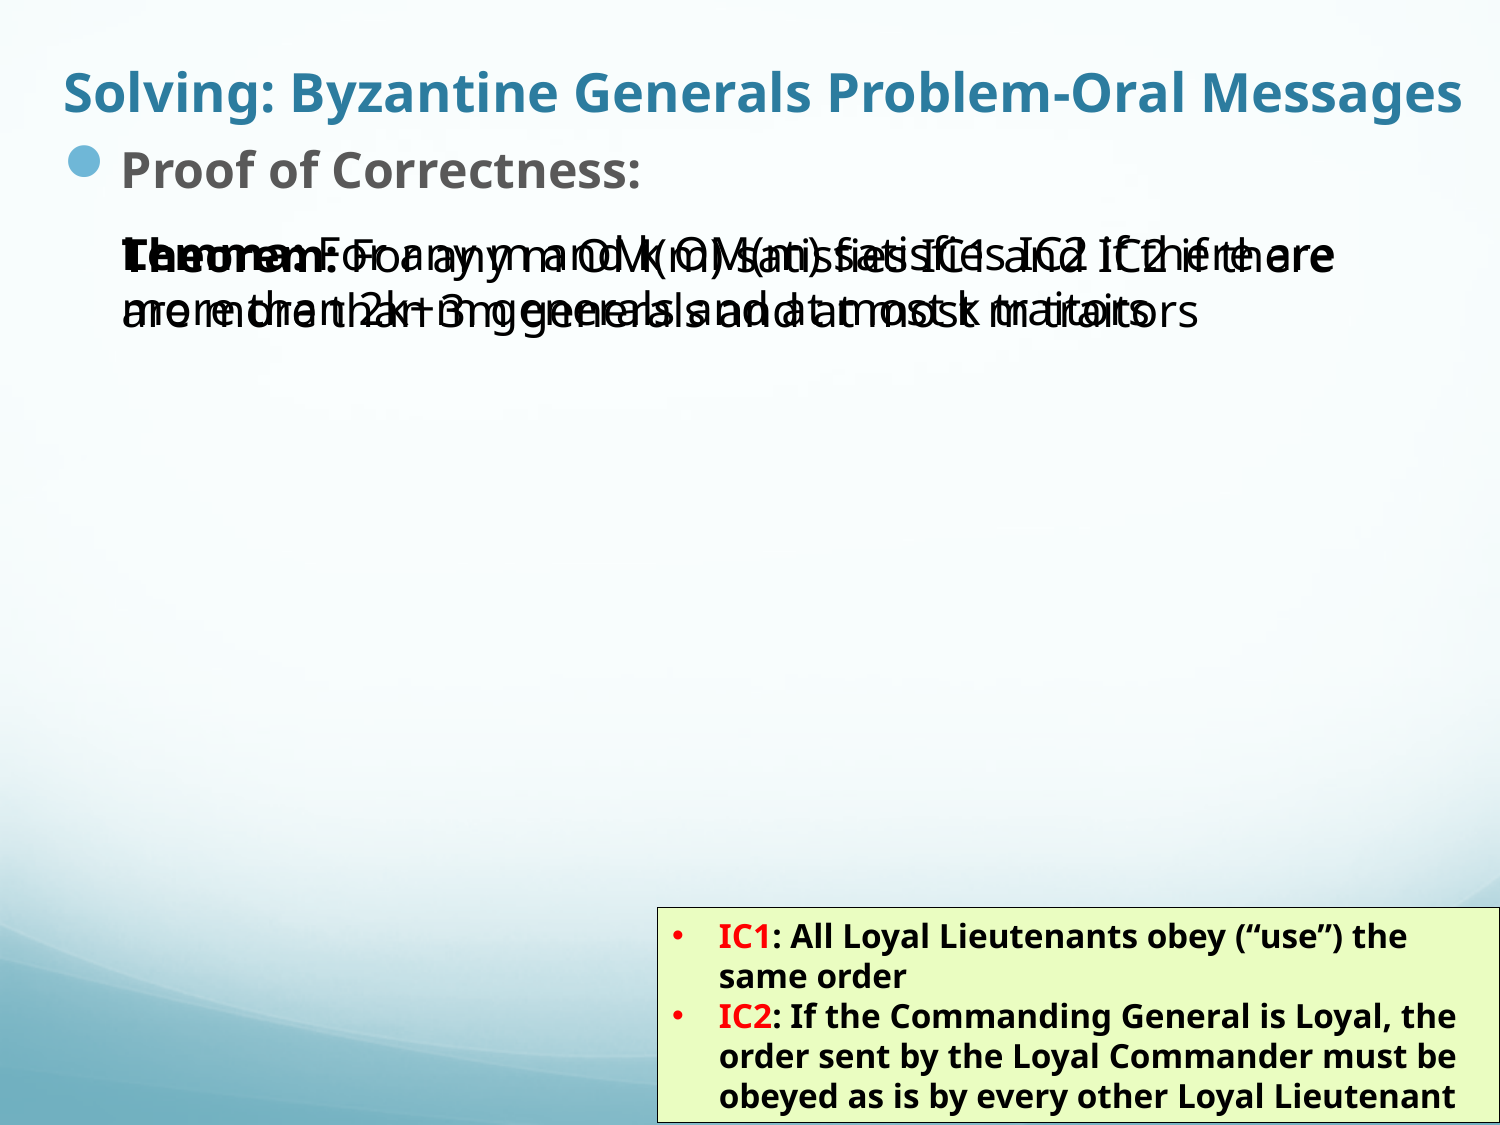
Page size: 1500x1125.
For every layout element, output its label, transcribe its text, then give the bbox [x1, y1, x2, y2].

text_box Theorem: For any m OM(m) satisfies IC1 and IC2 if there are more than 3m generals and at most m traitors [106, 219, 1429, 390]
title Solving: Byzantine Generals Problem-Oral Messages [48, 17, 1500, 132]
text_box IC1: All Loyal Lieutenants obey (“use”) the same order IC2: If the Commanding General is Loyal, the order sent by the Loyal Commander must be obeyed as is by every other Loyal Lieutenant [657, 907, 1500, 1123]
list Proof of Correctness: [48, 132, 1477, 1109]
